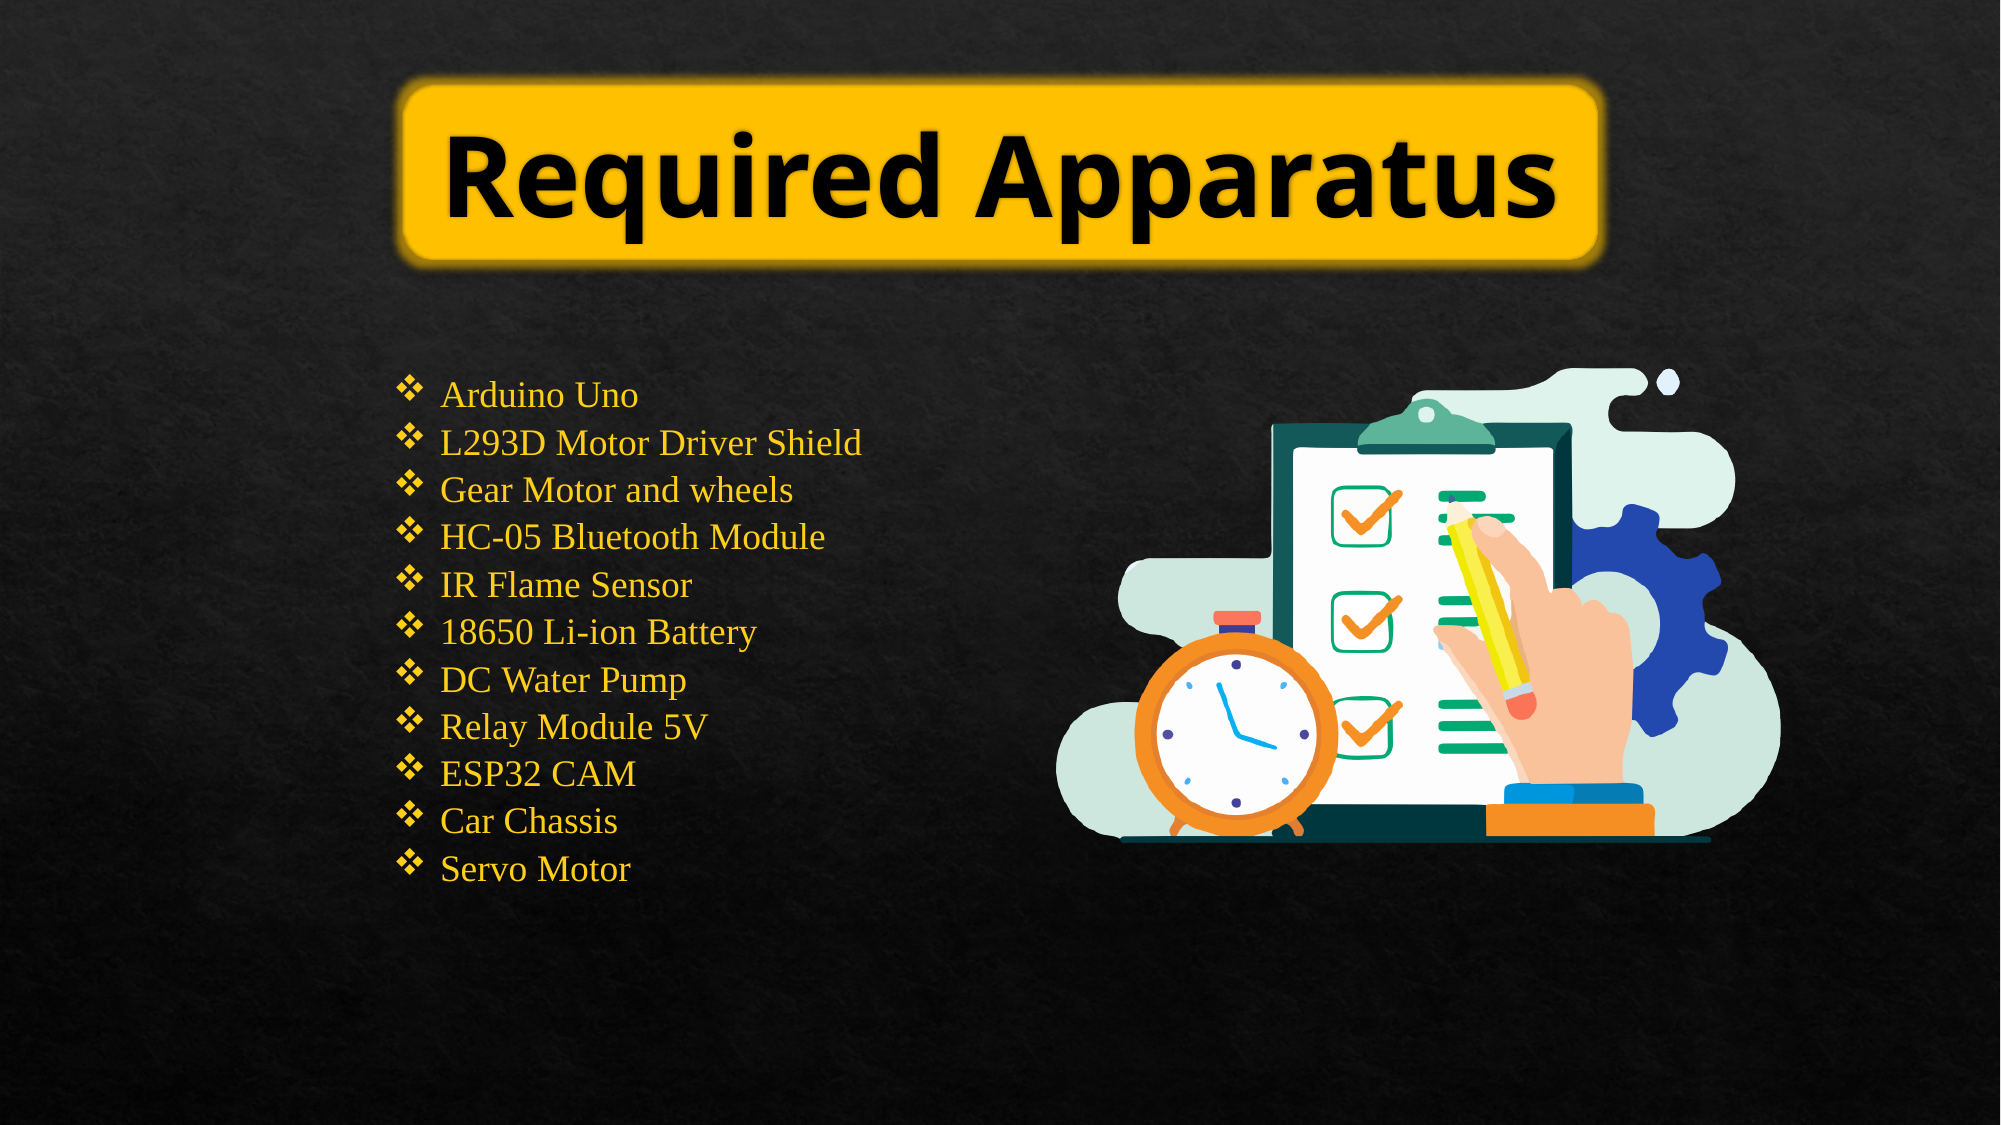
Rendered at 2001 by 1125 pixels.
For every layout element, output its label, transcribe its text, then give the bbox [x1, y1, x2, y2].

title Required Apparatus [412, 86, 1588, 259]
text_box Arduino Uno L293D Motor Driver Shield Gear Motor and wheels HC-05 Bluetooth Module IR Flame Sensor 18650 Li-ion Battery DC Water Pump Relay Module 5V ESP32 CAM Car Chassis Servo Motor [303, 362, 1695, 945]
picture [1056, 368, 1781, 843]
text_box [1591, 105, 1595, 241]
